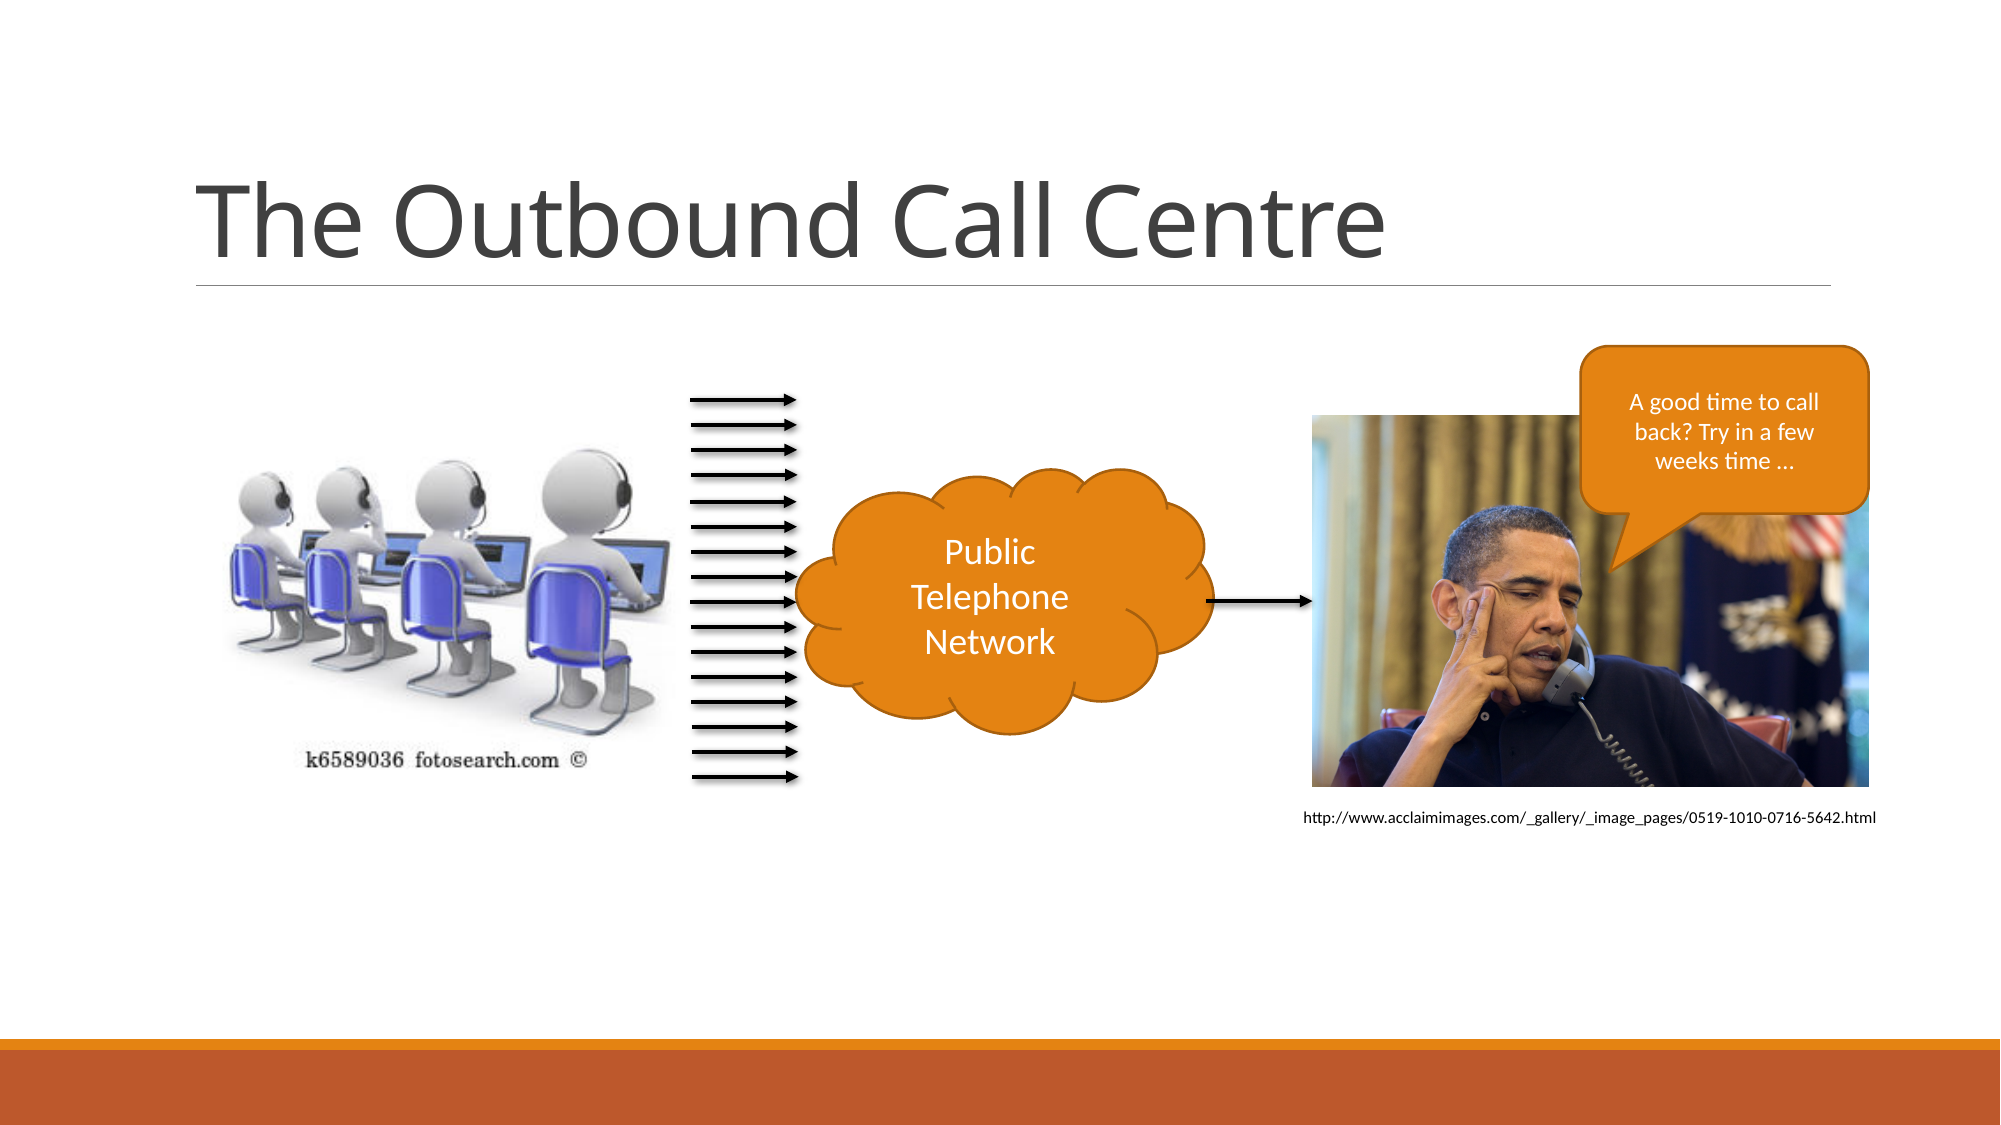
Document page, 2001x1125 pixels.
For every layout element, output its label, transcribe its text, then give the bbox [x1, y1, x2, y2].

text_box Public Telephone Network [794, 468, 1215, 736]
title The Outbound Call Centre [180, 47, 1830, 285]
picture [1311, 415, 1870, 787]
text_box A good time to call back? Try in a few weeks time … [1579, 344, 1870, 412]
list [208, 429, 687, 773]
text_box http://www.acclaimimages.com/_gallery/_image_pages/0519-1010-0716-5642.html [1288, 799, 1893, 834]
